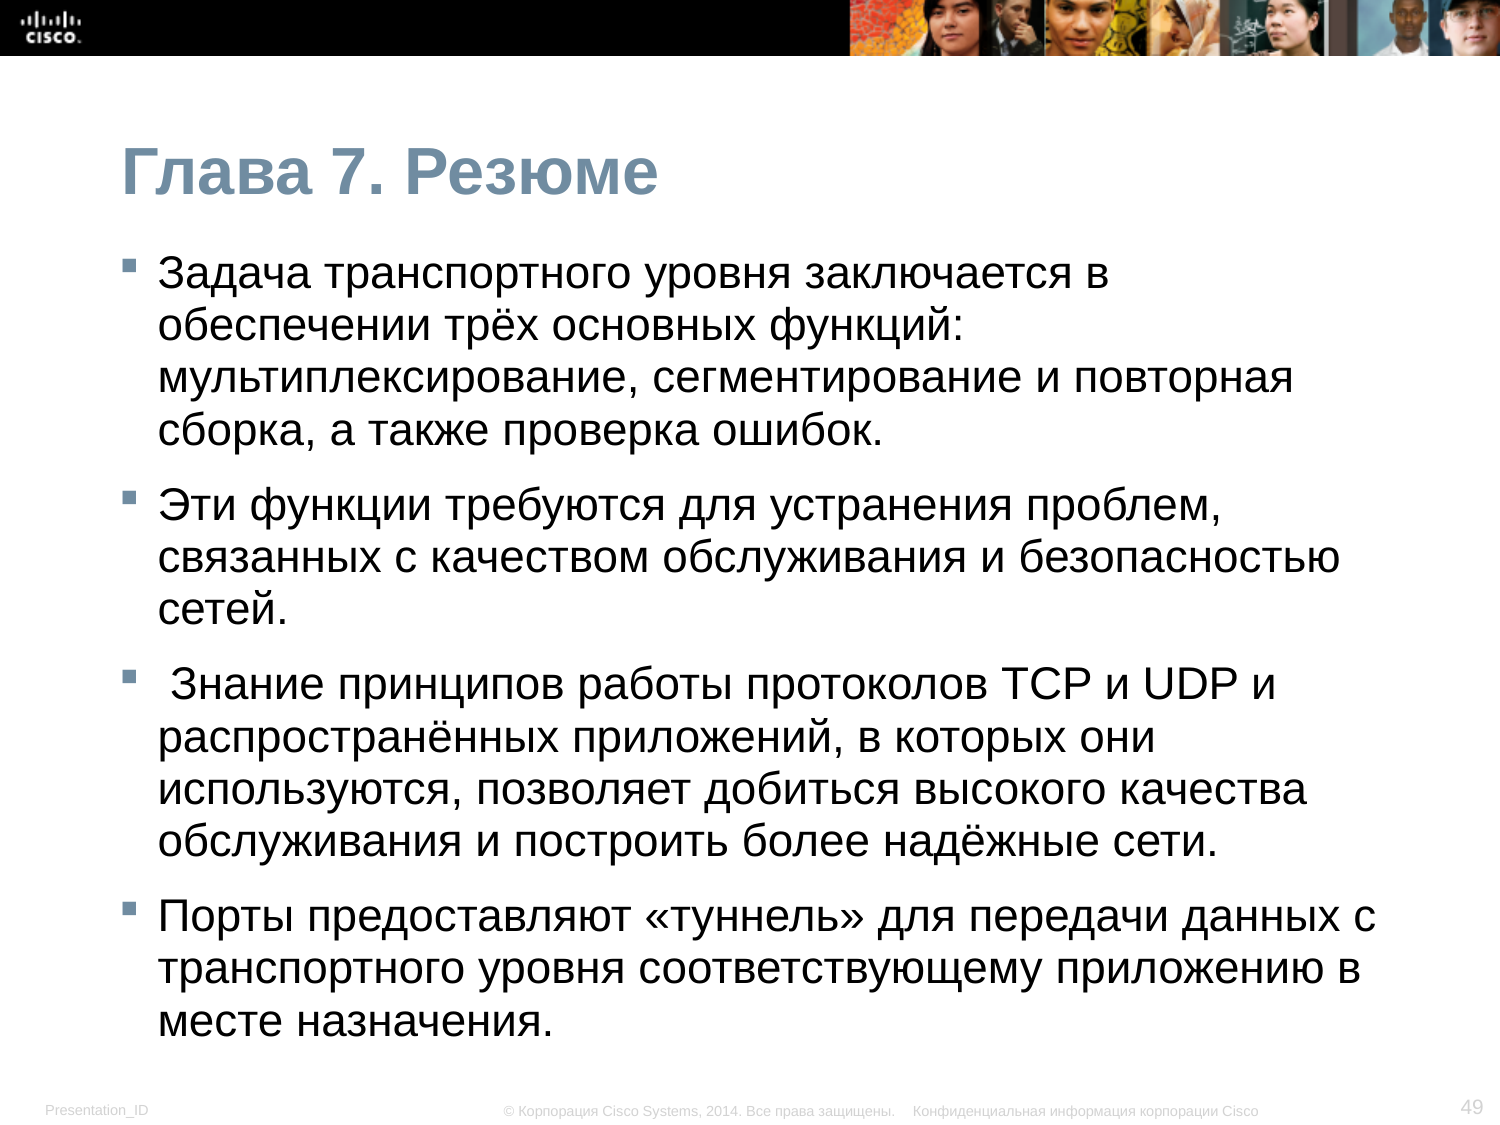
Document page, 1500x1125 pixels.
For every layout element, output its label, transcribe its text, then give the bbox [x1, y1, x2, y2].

title Глава 7. Резюме [107, 78, 1444, 217]
picture [0, 0, 1500, 56]
list Задача транспортного уровня заключается в обеспечении трёх основных функций: мультиплексирование, сегментирование и повторная сборка, а также проверка ошибок. Эти функции требуются для устранения проблем, связанных с качеством обслуживания и безопасностью сетей. Знание принципов работы протоколов TCP и UDP и распространённых приложений, в которых они используются, позволяет добиться высокого качества обслуживания и построить более надёжные сети. Порты предоставляют «туннель» для передачи данных с транспортного уровня соответствующему приложению в месте назначения. [104, 239, 1409, 827]
